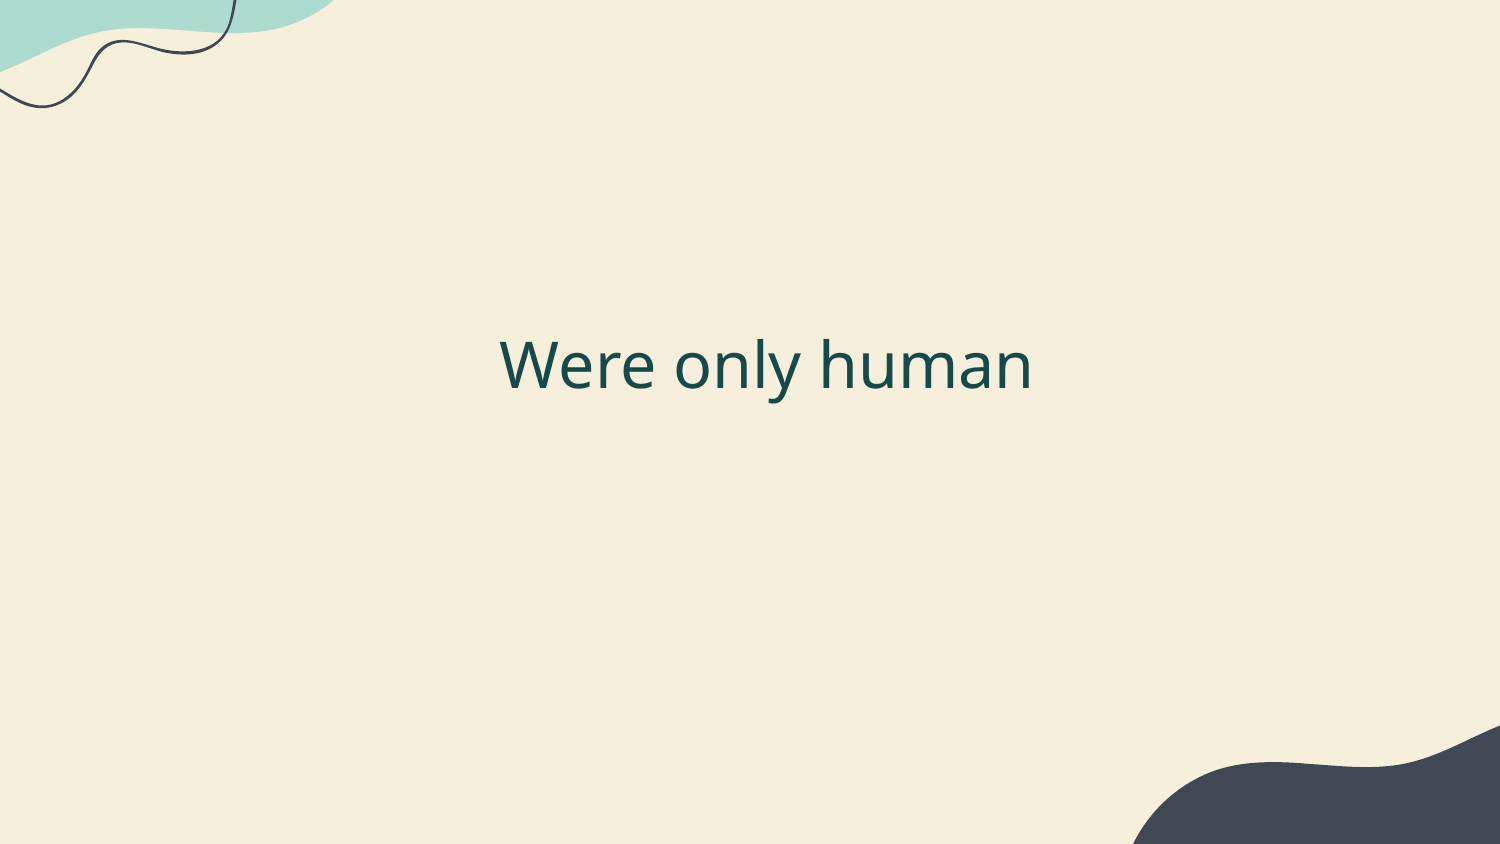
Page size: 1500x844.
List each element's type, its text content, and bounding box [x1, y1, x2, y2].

title Were only human [134, 324, 1401, 399]
